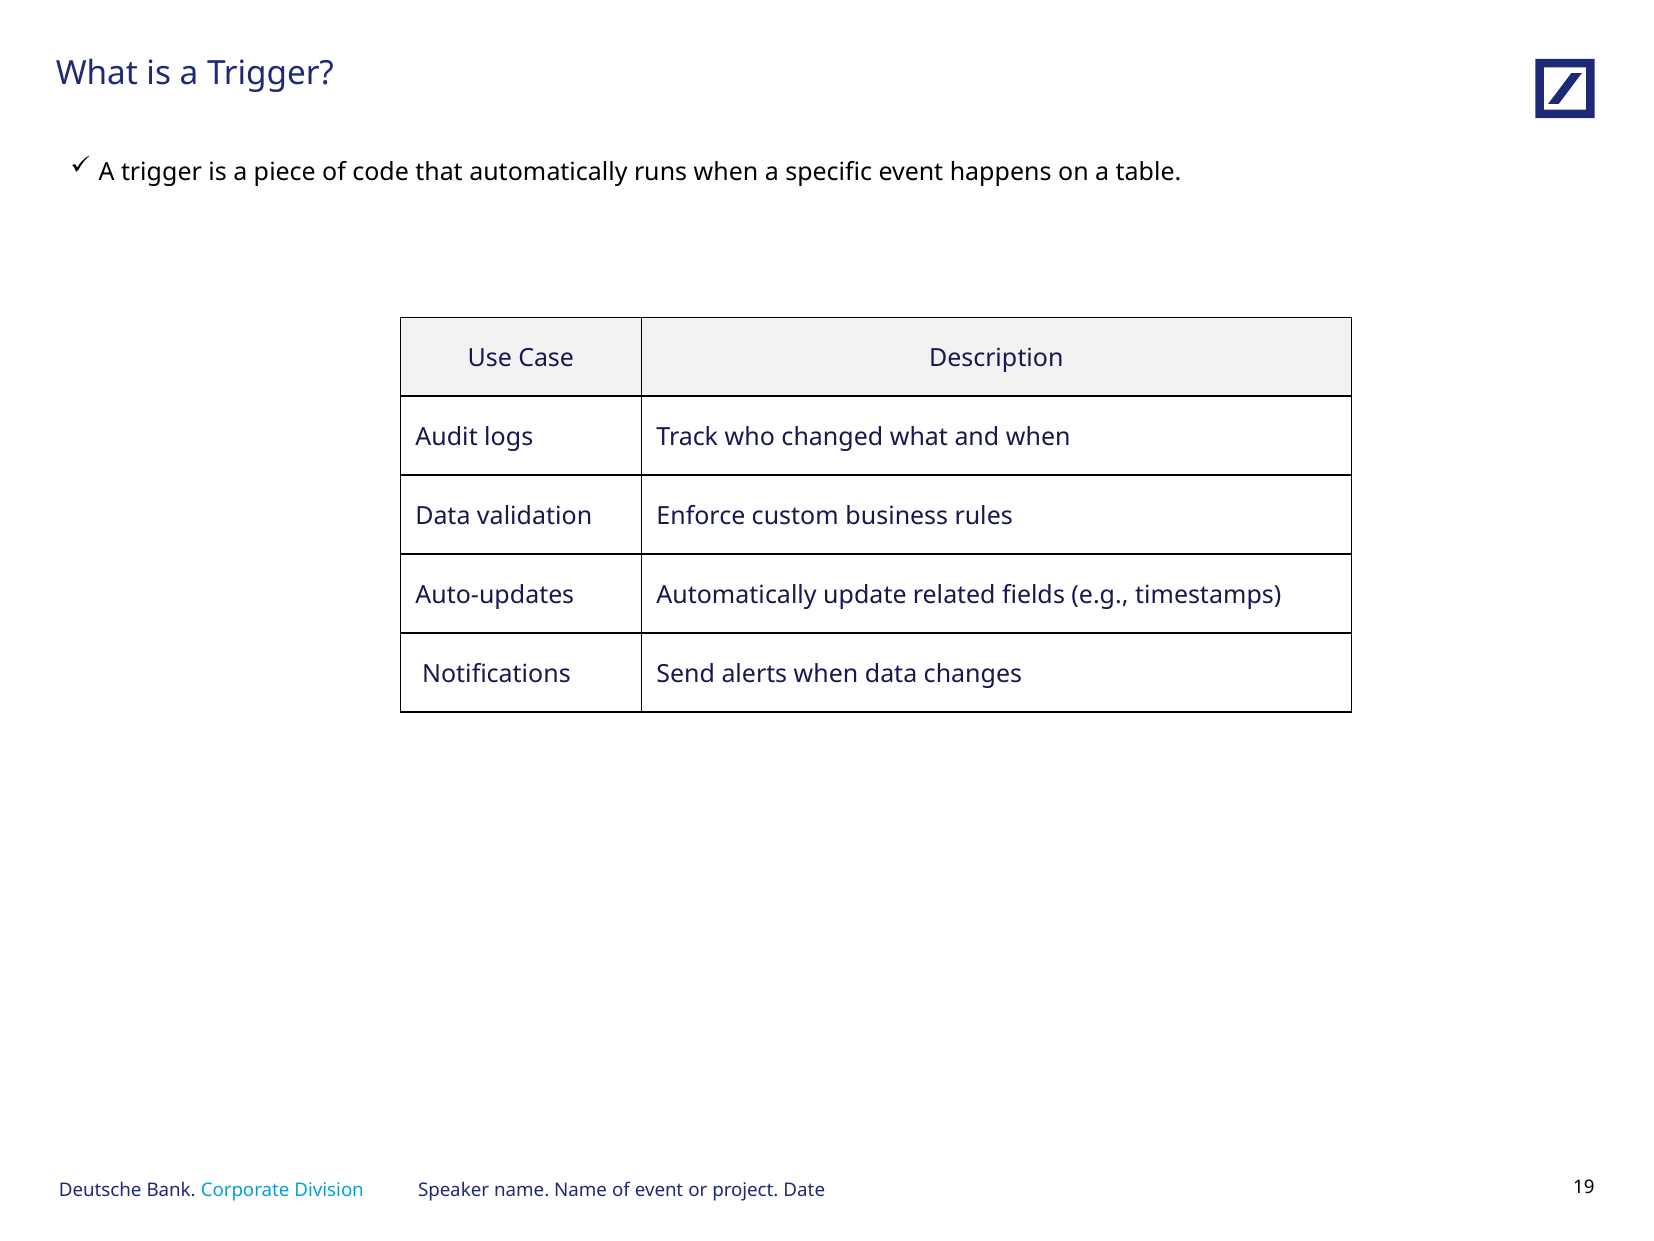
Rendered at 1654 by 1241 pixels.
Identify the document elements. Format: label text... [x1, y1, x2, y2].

table_header Use Case [401, 318, 641, 395]
footer Speaker name. Name of event or project. Date [418, 1181, 1228, 1211]
table_cell Automatically update related fields (e.g., timestamps) [642, 555, 1351, 632]
table_cell Enforce custom business rules [642, 476, 1351, 553]
table_header Description [642, 318, 1351, 395]
table_cell Send alerts when data changes [642, 634, 1351, 711]
table_cell Audit logs [401, 397, 641, 474]
table_cell Data validation [401, 476, 641, 553]
table_cell Notifications [401, 634, 641, 711]
table_cell Auto-updates [401, 555, 641, 632]
title What is a Trigger? [55, 55, 1477, 147]
slide_number 18 [1535, 1181, 1595, 1211]
text_box A trigger is a piece of code that automatically runs when a specific event happens on a table. [55, 147, 1489, 193]
table_cell Track who changed what and when [642, 397, 1351, 474]
